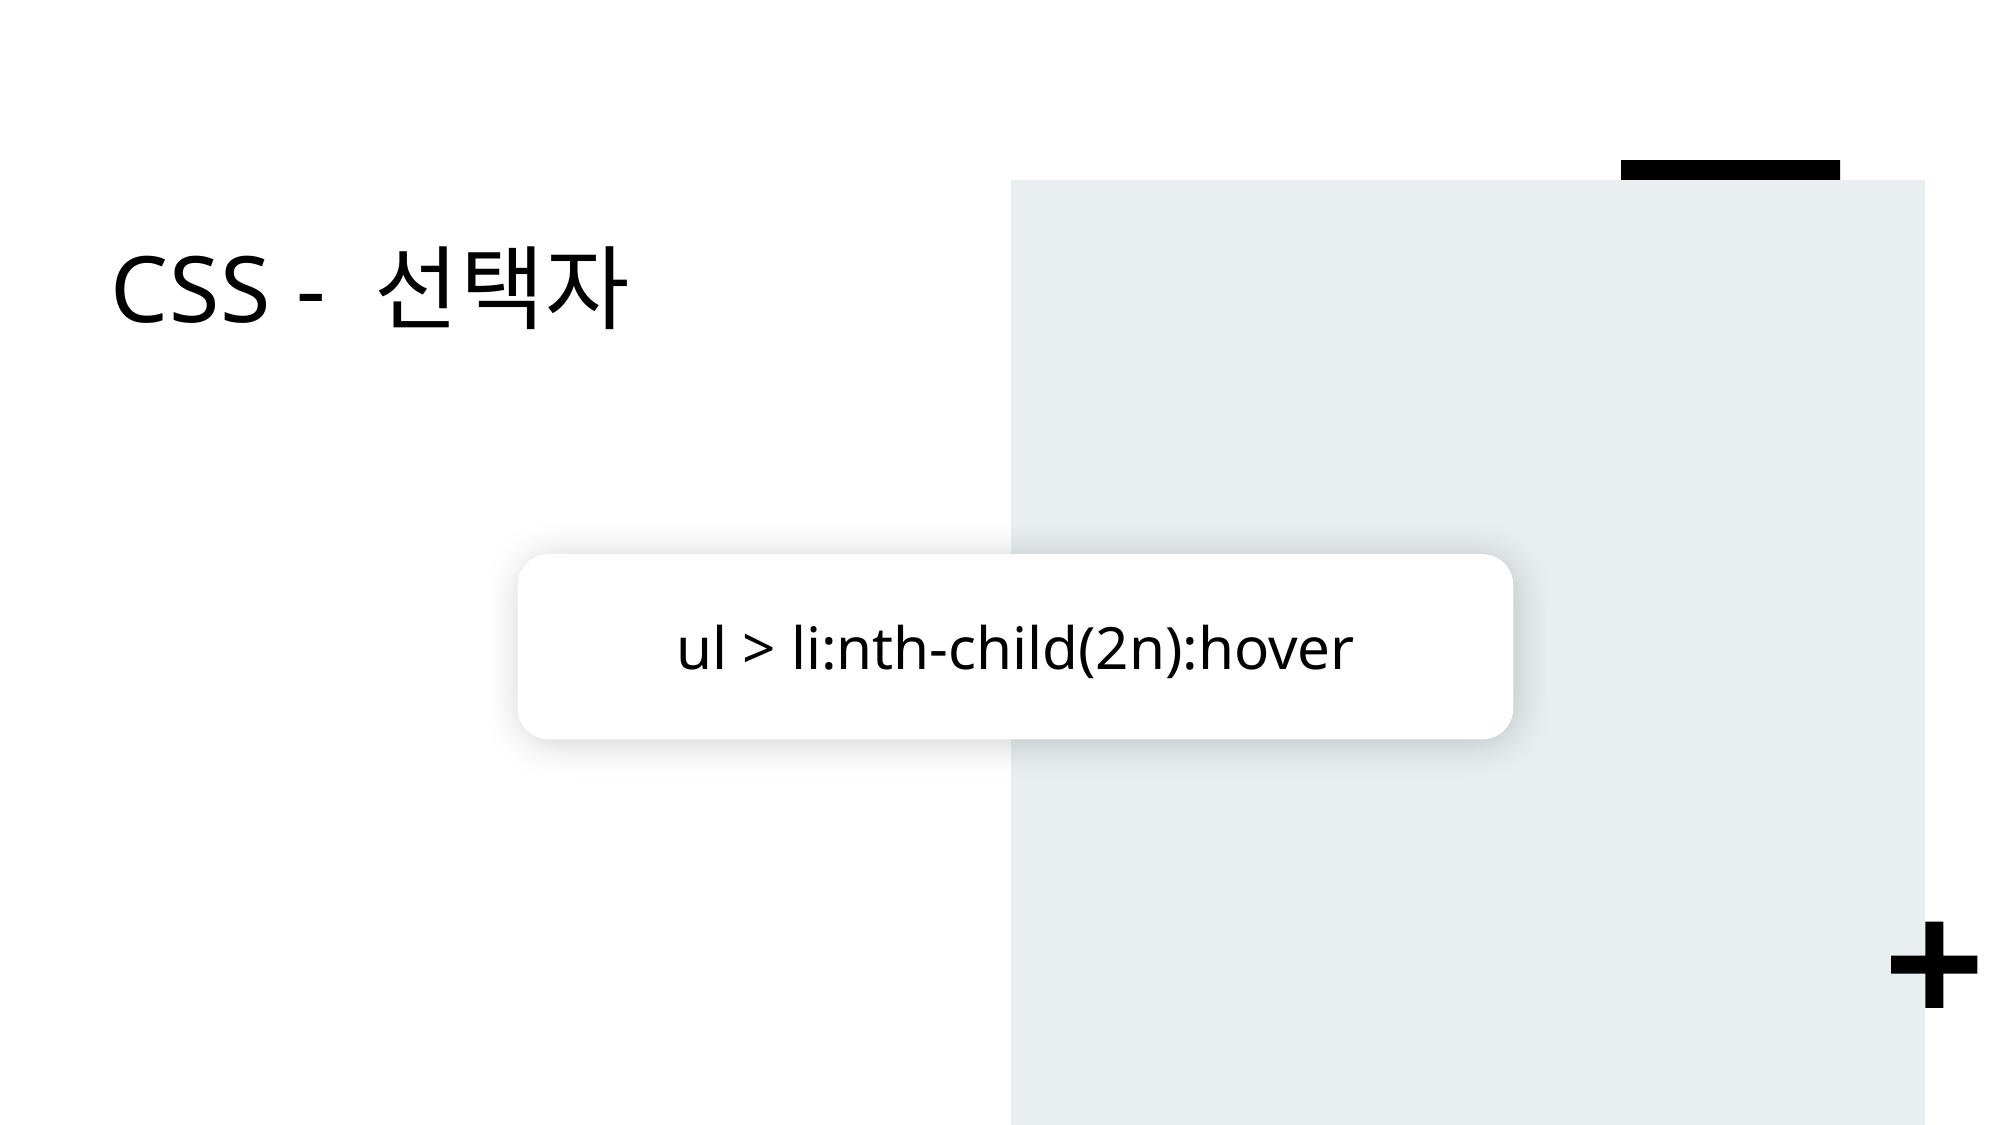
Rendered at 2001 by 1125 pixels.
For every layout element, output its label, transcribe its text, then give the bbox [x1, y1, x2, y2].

text_box ul > li:nth-child(2n):hover [516, 553, 1515, 741]
title CSS - 선택자 [92, 197, 1449, 435]
